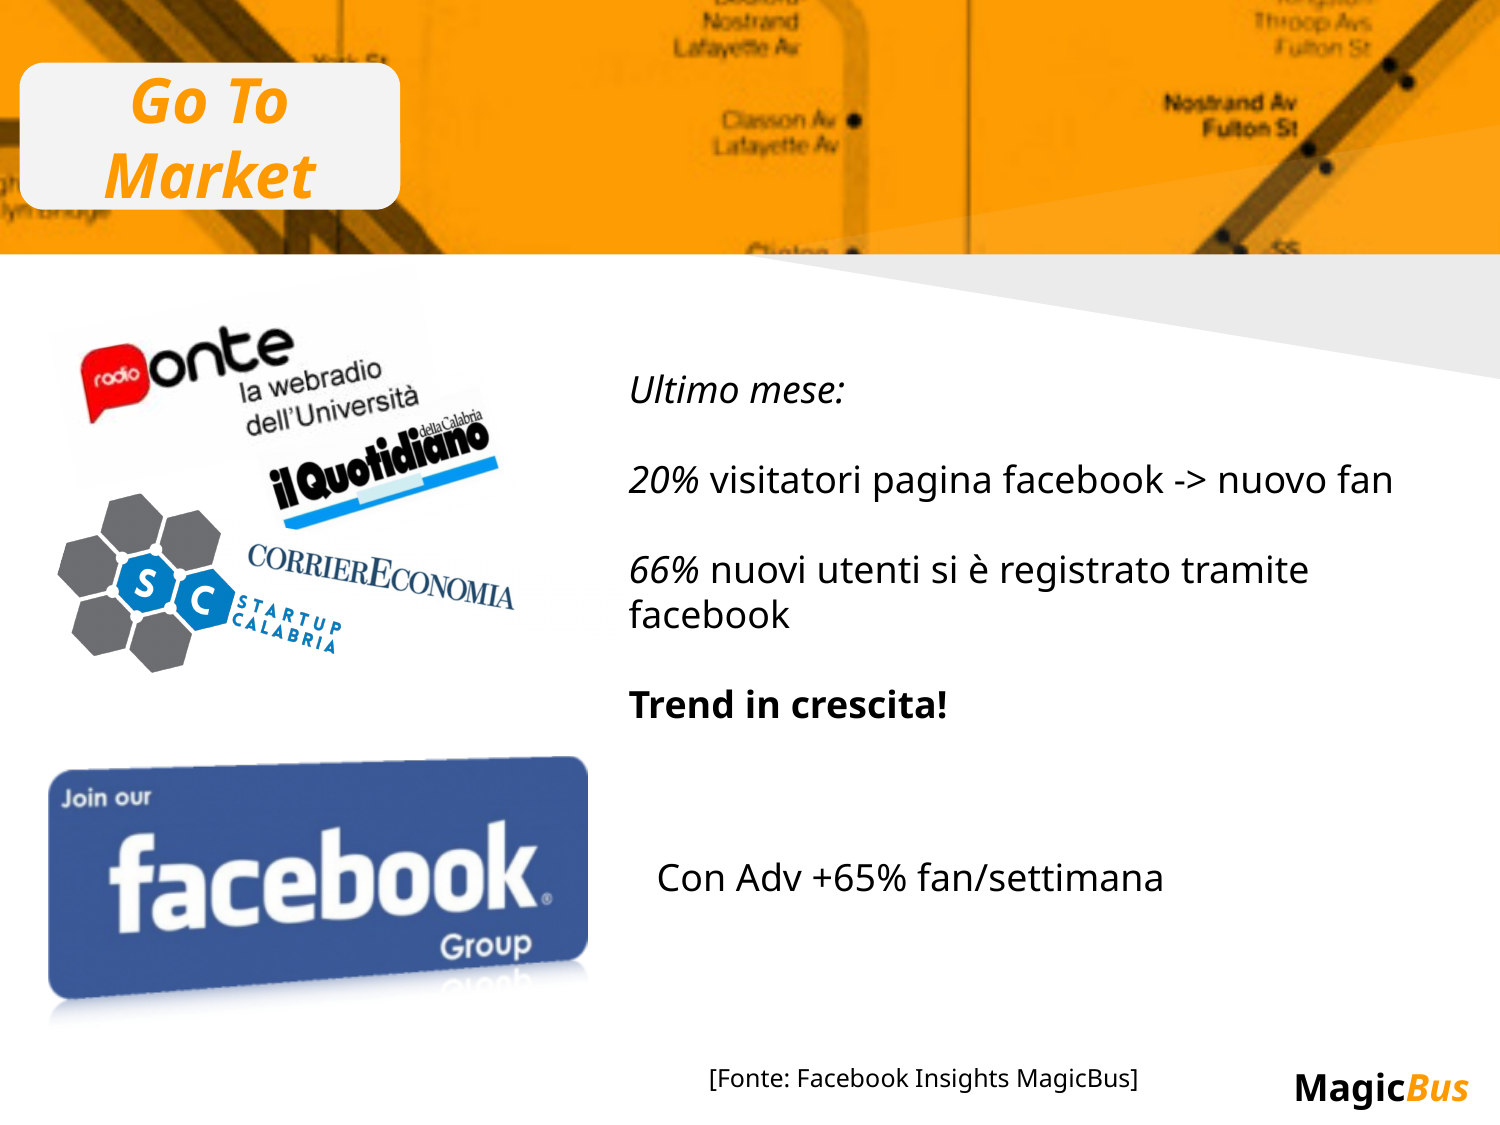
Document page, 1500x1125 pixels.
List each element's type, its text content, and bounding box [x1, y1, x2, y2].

text_box Go To Market [19, 62, 401, 210]
text_box [Fonte: Facebook Insights MagicBus] [693, 1047, 1247, 1096]
picture [39, 264, 626, 719]
text_box Con Adv +65% fan/settimana [641, 773, 1427, 1015]
text_box MagicBus [1268, 1047, 1485, 1125]
text_box Ultimo mese: 20% visitatori pagina facebook -> nuovo fan 66% nuovi utenti si è registrato tramite facebook Trend in crescita! [613, 351, 1476, 627]
picture [47, 756, 588, 1032]
picture [0, 0, 1500, 254]
